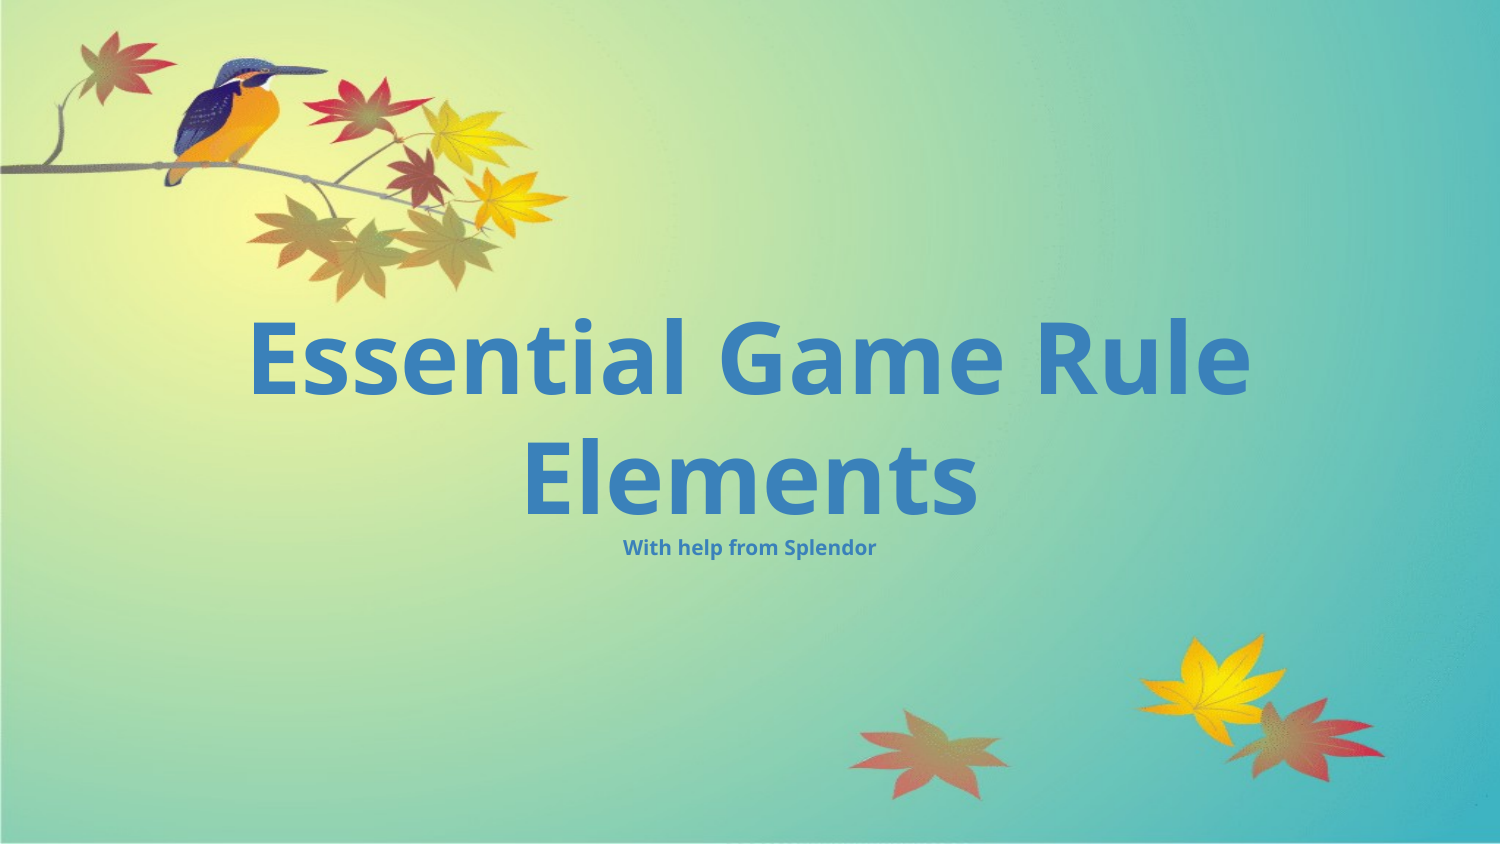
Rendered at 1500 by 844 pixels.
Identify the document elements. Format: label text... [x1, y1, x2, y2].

picture [0, 0, 1500, 844]
title Essential Game Rule Elements With help from Splendor [112, 383, 1388, 575]
